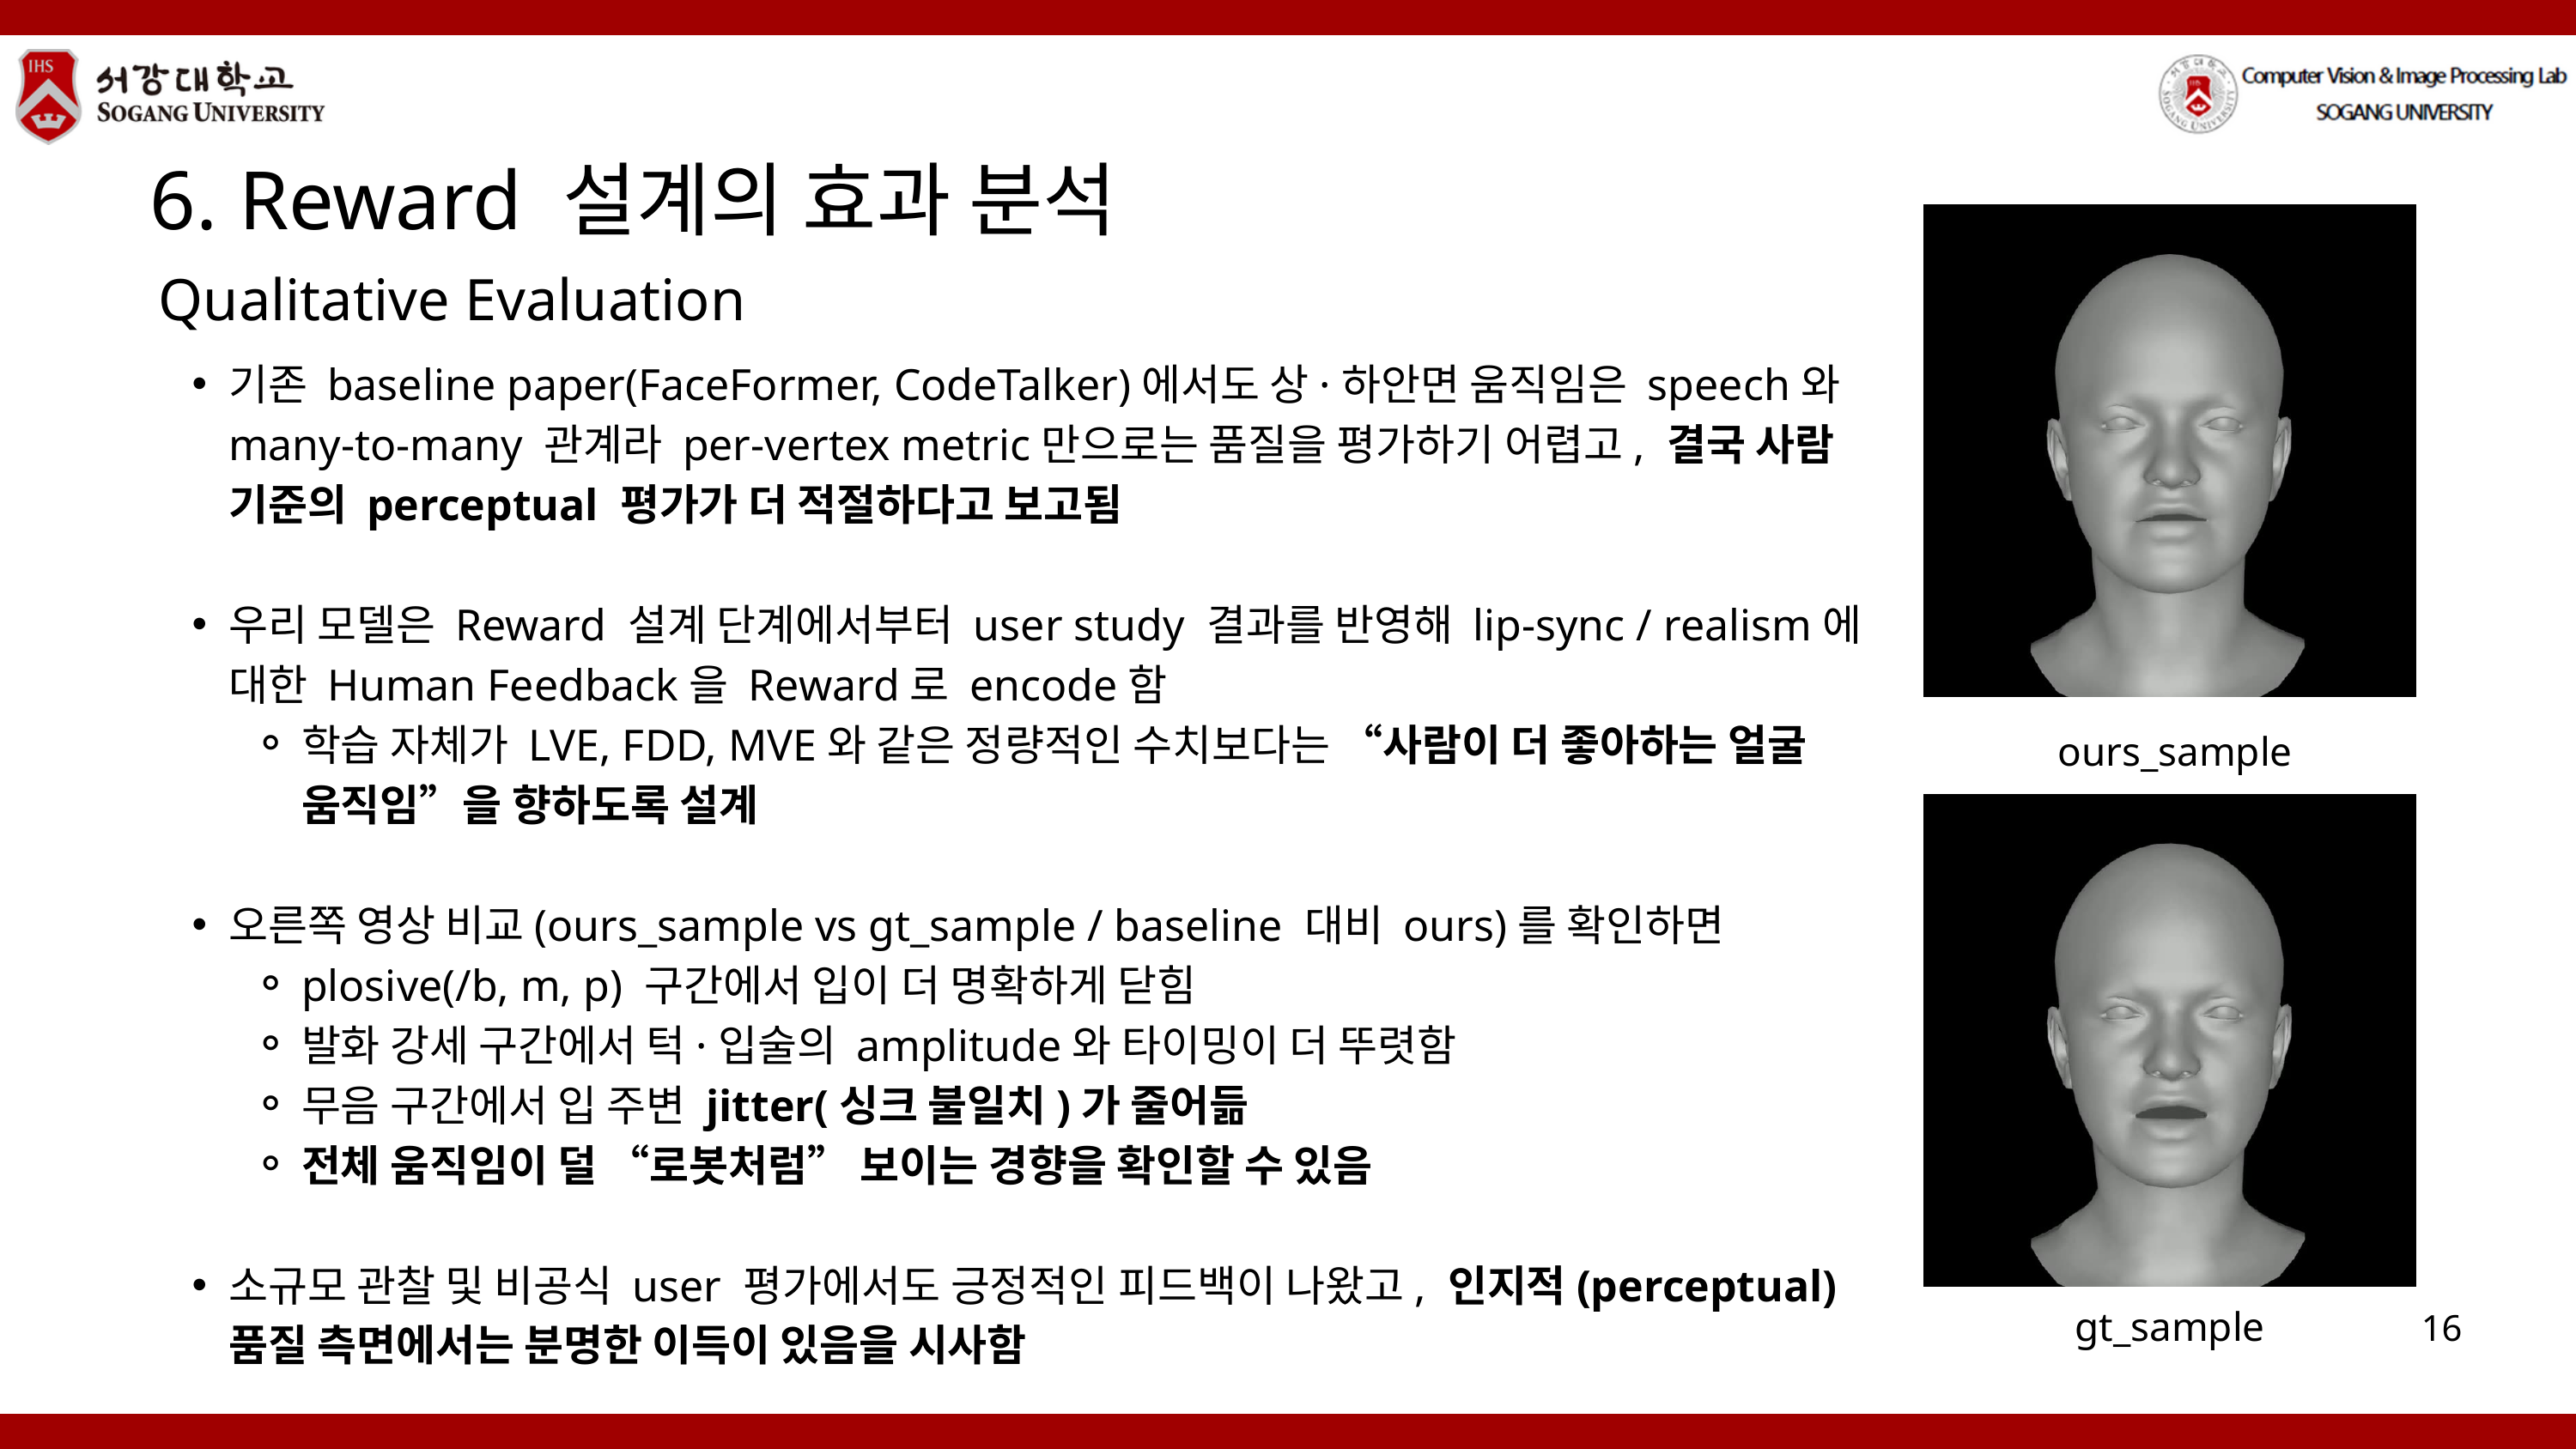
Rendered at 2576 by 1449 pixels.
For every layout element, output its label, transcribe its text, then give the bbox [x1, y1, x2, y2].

text_box ours_sample [1979, 718, 2371, 774]
text_box gt_sample [1974, 1295, 2366, 1349]
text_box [1923, 793, 2417, 1288]
text_box [2136, 45, 2576, 147]
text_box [0, 0, 2576, 36]
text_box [1923, 203, 2417, 698]
text_box Qualitative Evaluation [158, 252, 1918, 332]
text_box 6. Reward 설계의 효과 분석 [82, 132, 1587, 246]
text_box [0, 1413, 2576, 1449]
text_box 16 [2421, 1298, 2463, 1349]
text_box [15, 49, 325, 145]
text_box 기존 baseline paper(FaceFormer, CodeTalker)에서도 상·하안면 움직임은 speech와 many-to-many 관계라 per-vertex metric만으로는 품질을 평가하기 어렵고, 결국 사람 기준의 perceptual 평가가 더 적절하다고 보고됨 우리 모델은 Reward 설계 단계에서부터 user study 결과를 반영해 lip-sync / realism에 대한 Human Feedback을 Reward로 encode함 학습 자체가 LVE, FDD, MVE와 같은 정량적인 수치보다는 “사람이 더 좋아하는 얼굴 움직임”을 향하도록 설계 오른쪽 영상 비교(ours_sample vs gt_sample / baseline 대비 ours)를 확인하면 plosive(/b, m, p) 구간에서 입이 더 명확하게 닫힘 발화 강세 구간에서 턱·입술의 amplitude와 타이밍이 더 뚜렷함 무음 구간에서 입 주변 jitter(싱크 불일치)가 줄어듦 전체 움직임이 덜 “로봇처럼” 보이는 경향을 확인할 수 있음 소규모 관찰 및 비공식 user 평가에서도 긍정적인 피드백이 나왔고, 인지적(perceptual) 품질 측면에서는 분명한 이득이 있음을 시사함 [155, 349, 1919, 1370]
